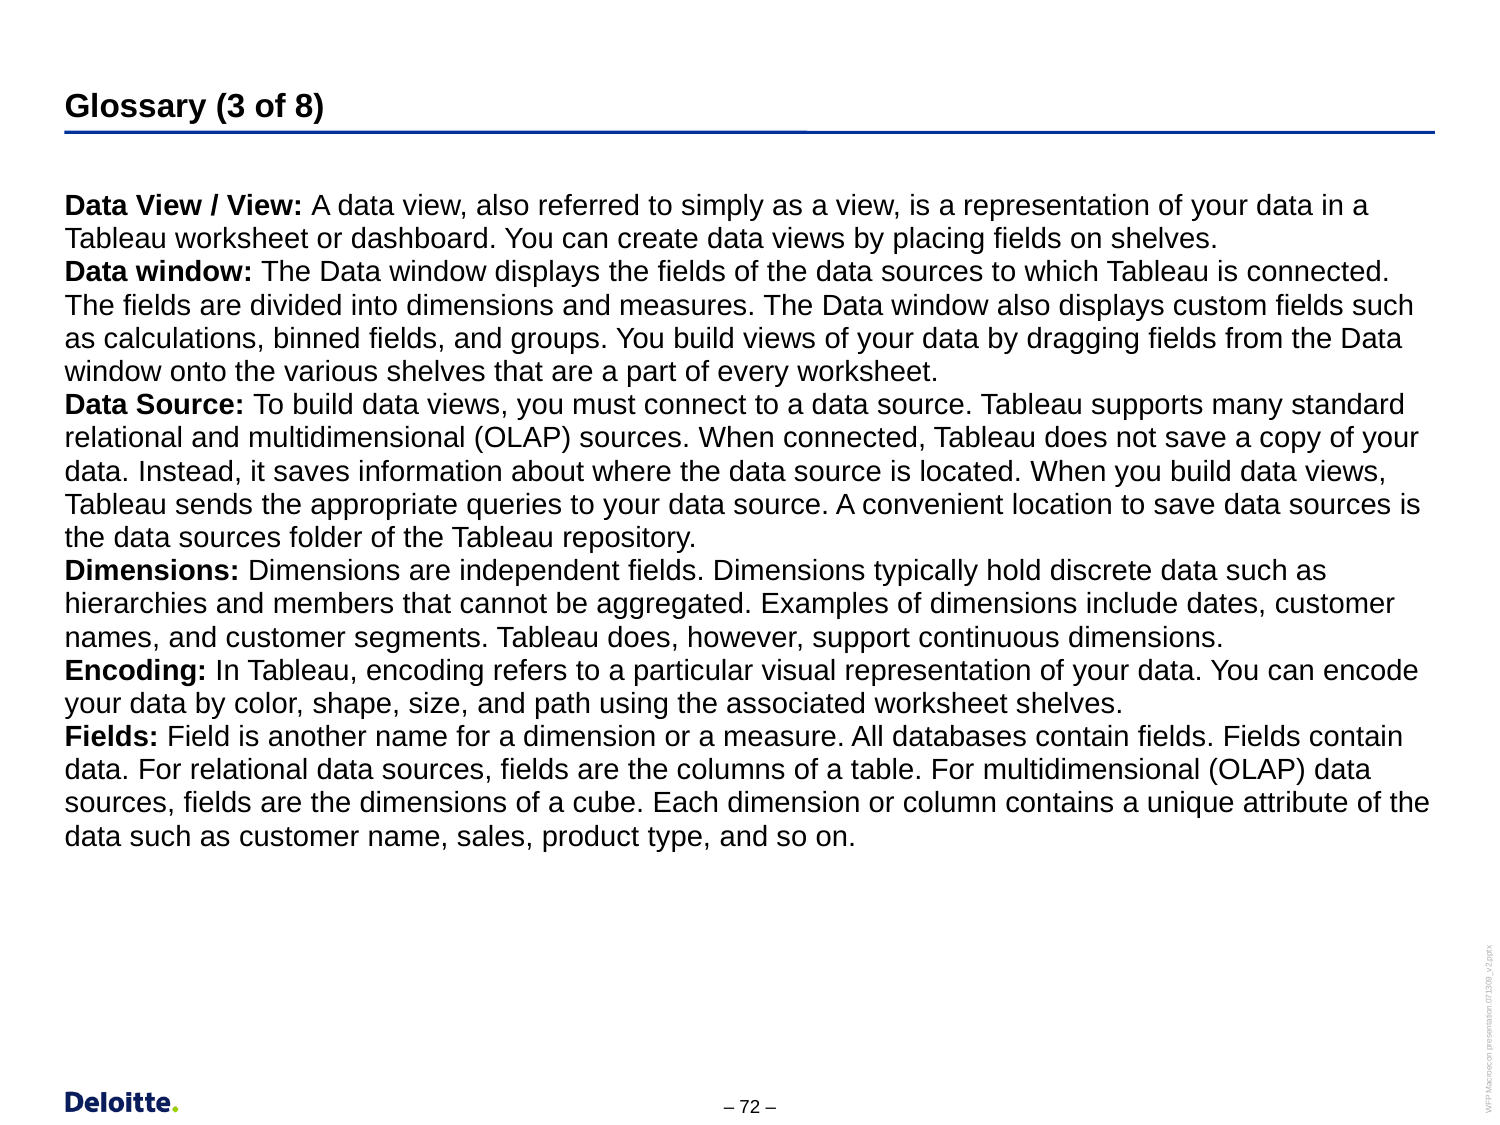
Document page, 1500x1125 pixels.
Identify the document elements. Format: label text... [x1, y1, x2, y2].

title Glossary (3 of 8) [64, 81, 1434, 125]
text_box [249, 228, 1251, 897]
list Data View / View: A data view, also referred to simply as a view, is a representation of your data in a Tableau worksheet or dashboard. You can create data views by placing fields on shelves. Data window: The Data window displays the fields of the data sources to which Tableau is connected. The fields are divided into dimensions and measures. The Data window also displays custom fields such as calculations, binned fields, and groups. You build views of your data by dragging fields from the Data window onto the various shelves that are a part of every worksheet. Data Source: To build data views, you must connect to a data source. Tableau supports many standard relational and multidimensional (OLAP) sources. When connected, Tableau does not save a copy of your data. Instead, it saves information about where the data source is located. When you build data views, Tableau sends the appropriate queries to your data source. A convenient location to save data sources is the data sources folder of the Tableau repository. Dimensions: Dimensions are independent fields. Dimensions typically hold discrete data such as hierarchies and members that cannot be aggregated. Examples of dimensions include dates, customer names, and customer segments. Tableau does, however, support continuous dimensions. Encoding: In Tableau, encoding refers to a particular visual representation of your data. You can encode your data by color, shape, size, and path using the associated worksheet shelves. Fields: Field is another name for a dimension or a measure. All databases contain fields. Fields contain data. For relational data sources, fields are the columns of a table. For multidimensional (OLAP) data sources, fields are the dimensions of a cube. Each dimension or column contains a unique attribute of the data such as customer name, sales, product type, and so on. [64, 188, 1435, 855]
picture [64, 1090, 179, 1113]
